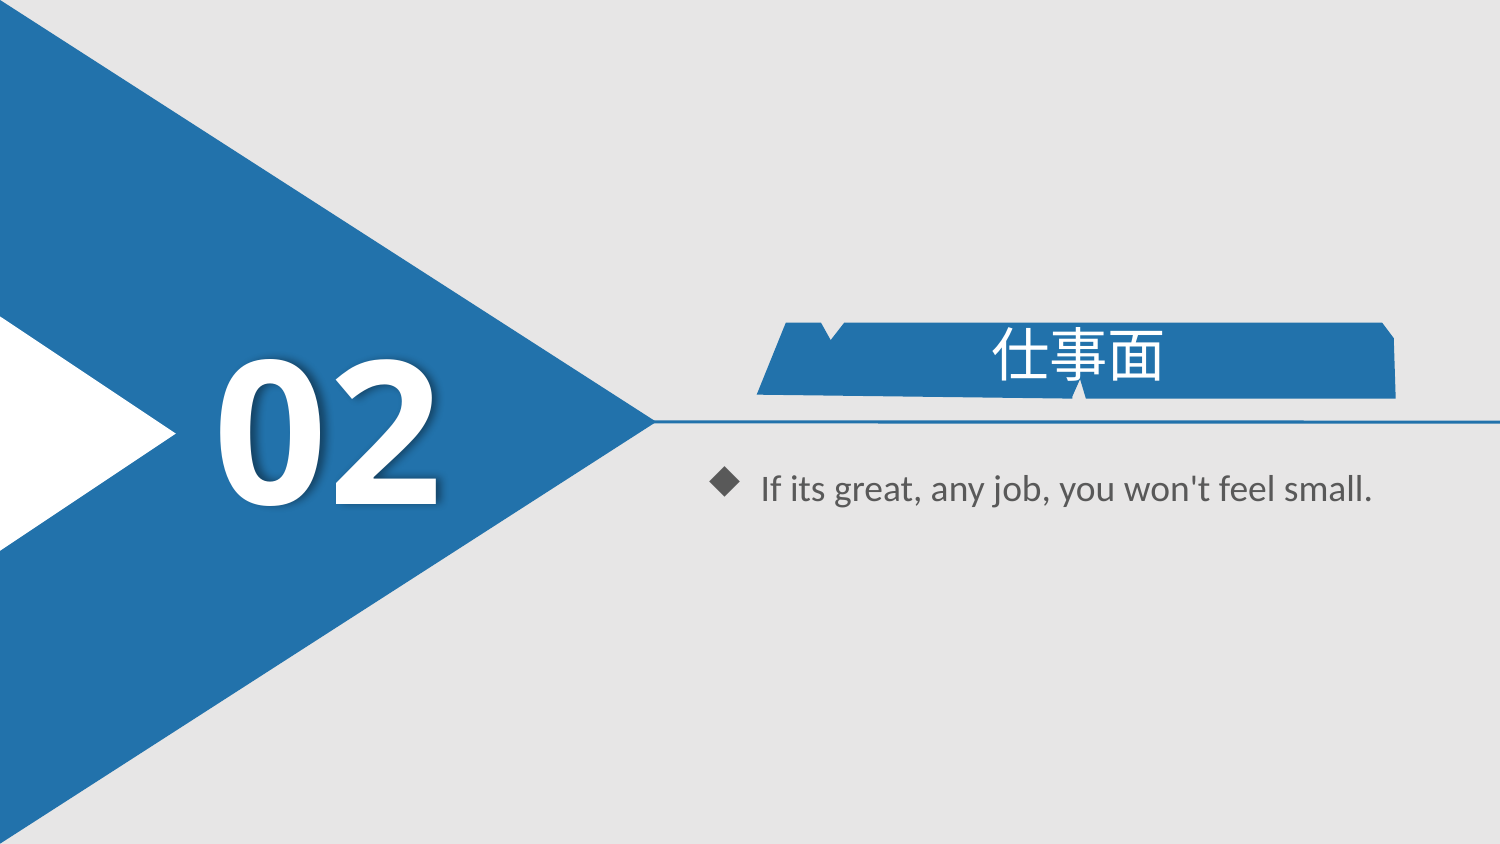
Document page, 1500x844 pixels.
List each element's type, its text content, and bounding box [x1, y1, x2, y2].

text_box [0, 0, 455, 844]
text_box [756, 310, 1402, 399]
text_box If its great, any job, you won't feel small. [691, 456, 1489, 517]
text_box [516, 330, 656, 514]
text_box [0, 315, 178, 553]
text_box 02 [199, 297, 504, 553]
